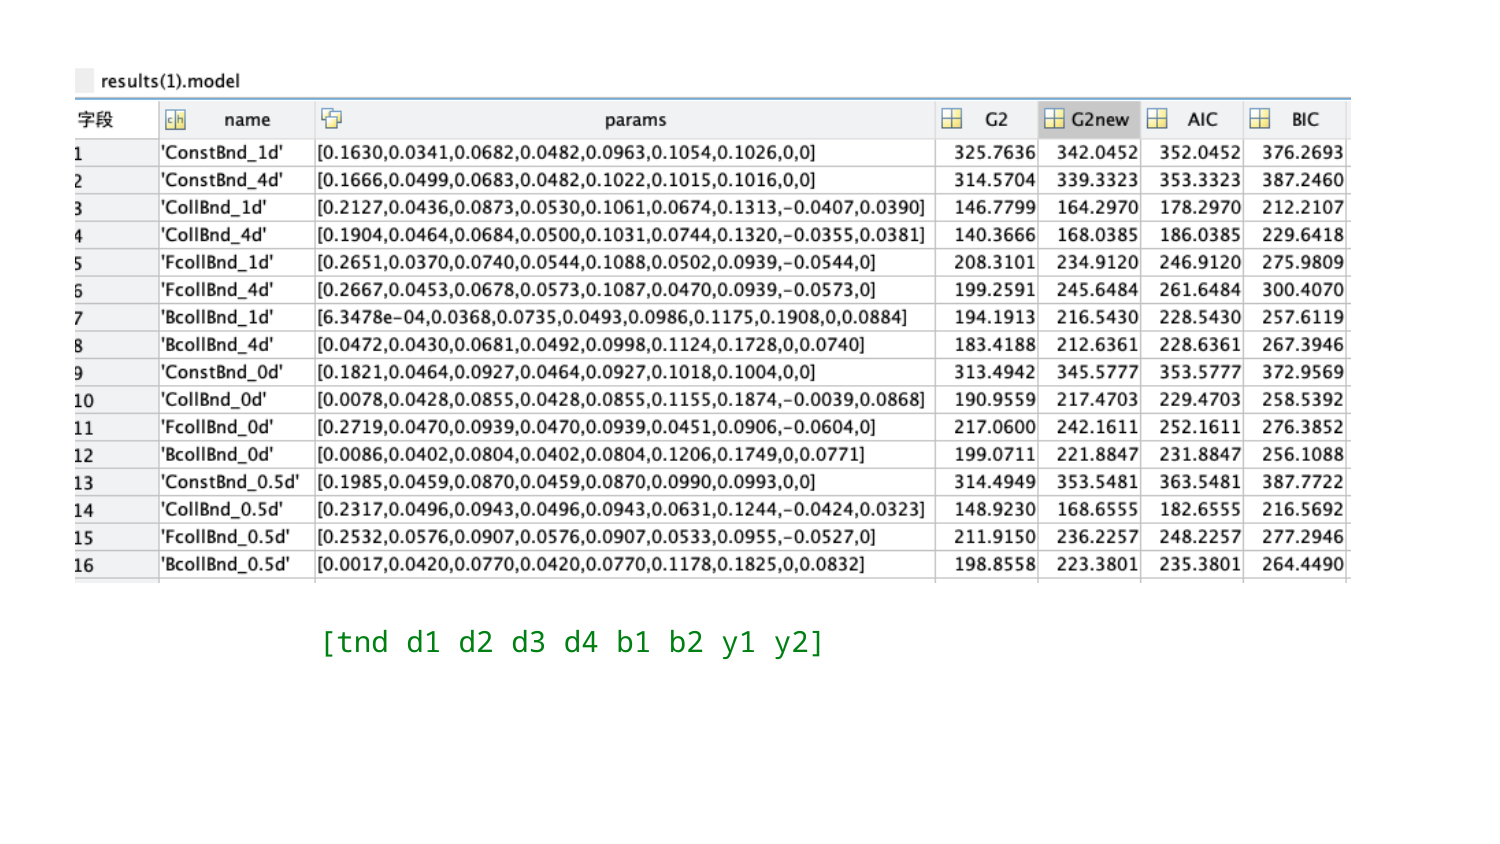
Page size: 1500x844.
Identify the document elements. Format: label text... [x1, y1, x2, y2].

picture [75, 67, 1352, 583]
text_box [tnd d1 d2 d3 d4 b1 b2 y1 y2] [304, 616, 1055, 667]
